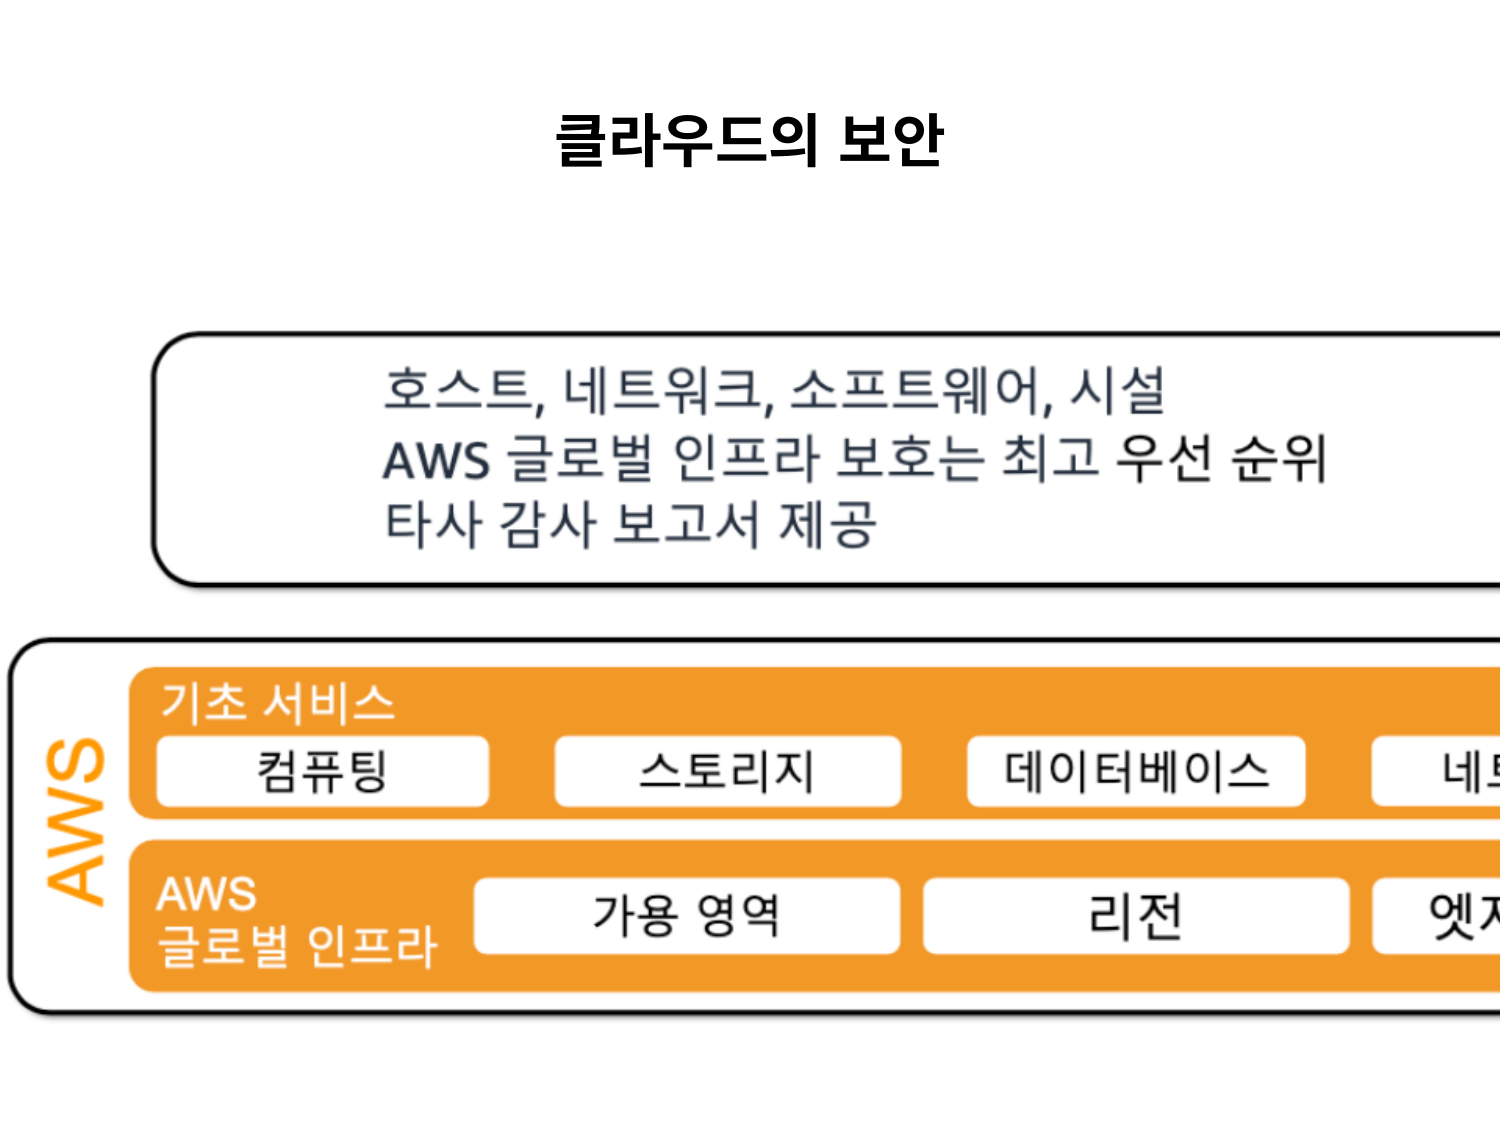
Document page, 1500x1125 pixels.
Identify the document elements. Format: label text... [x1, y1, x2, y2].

picture [0, 314, 1500, 1024]
title 클라우드의 보안 [75, 45, 1425, 233]
